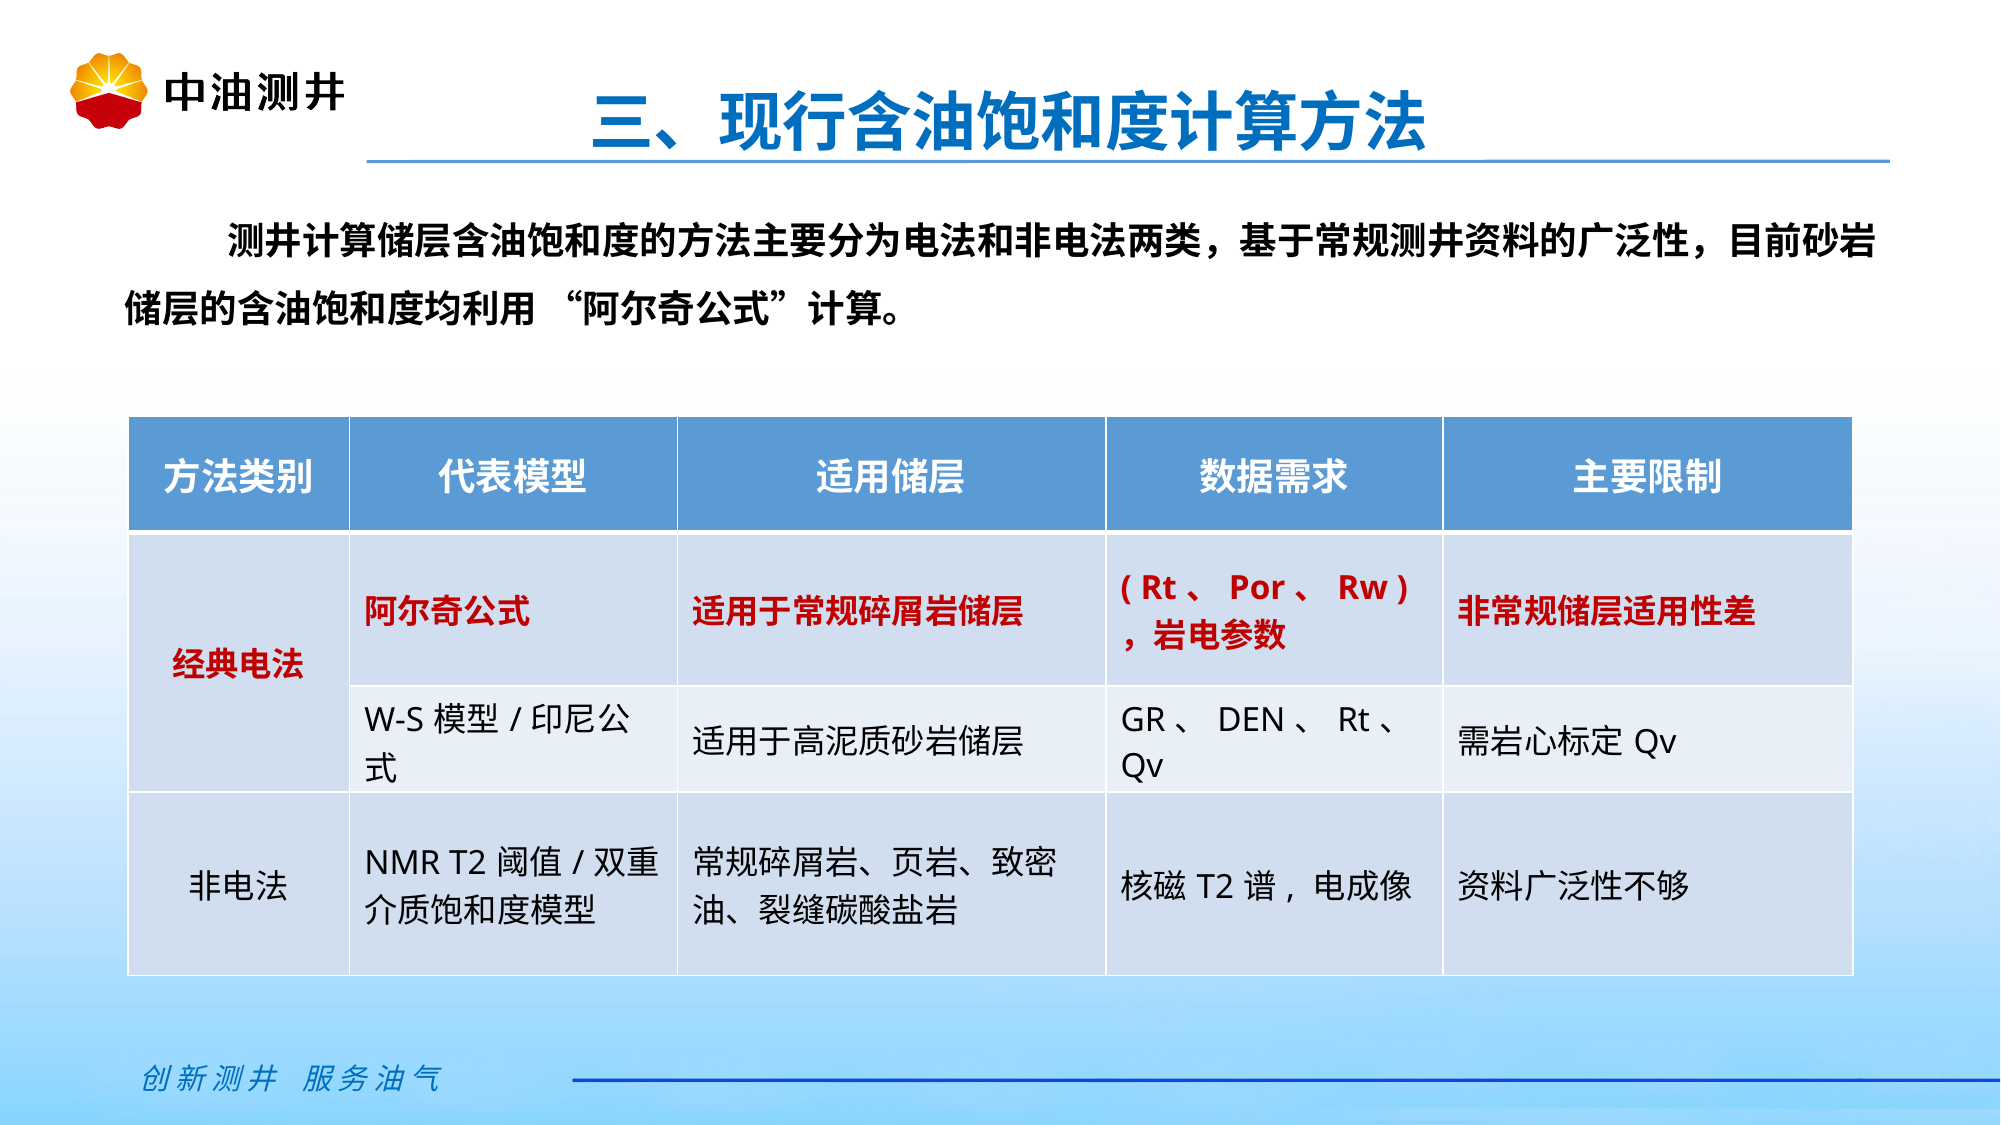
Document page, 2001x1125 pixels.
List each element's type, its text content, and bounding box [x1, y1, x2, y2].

text_box 测井计算储层含油饱和度的方法主要分为电法和非电法两类，基于常规测井资料的广泛性，目前砂岩储层的含油饱和度均利用 “阿尔奇公式”计算。 [109, 180, 1924, 338]
table_cell GR、DEN、Rt、Qv [1107, 687, 1442, 791]
picture [0, 0, 2001, 1125]
text_box 三、现行含油饱和度计算方法 [574, 15, 1538, 166]
table_header 数据需求 [1107, 417, 1442, 530]
table_cell 适用于高泥质砂岩储层 [678, 687, 1105, 791]
table_cell 非常规储层适用性差 [1444, 535, 1852, 685]
table_header 适用储层 [678, 417, 1105, 530]
table_cell NMR T2阈值/双重介质饱和度模型 [350, 793, 677, 975]
table_cell 经典电法 [129, 535, 349, 791]
table_cell 阿尔奇公式 [350, 535, 677, 685]
table_cell W-S模型/印尼公式 [350, 687, 677, 791]
table_cell 常规碎屑岩、页岩、致密油、裂缝碳酸盐岩 [678, 793, 1105, 975]
table_cell 适用于常规碎屑岩储层 [678, 535, 1105, 685]
table_cell ( Rt、Por、Rw )，岩电参数 [1107, 535, 1442, 685]
table_header 方法类别 [129, 417, 349, 530]
table_header 代表模型 [350, 417, 677, 530]
table_cell 非电法 [129, 793, 349, 975]
table_cell 资料广泛性不够 [1444, 793, 1852, 975]
table_cell 核磁T2谱, 电成像 [1107, 793, 1442, 975]
table_header 主要限制 [1444, 417, 1852, 530]
table_cell 需岩心标定Qv [1444, 687, 1852, 791]
